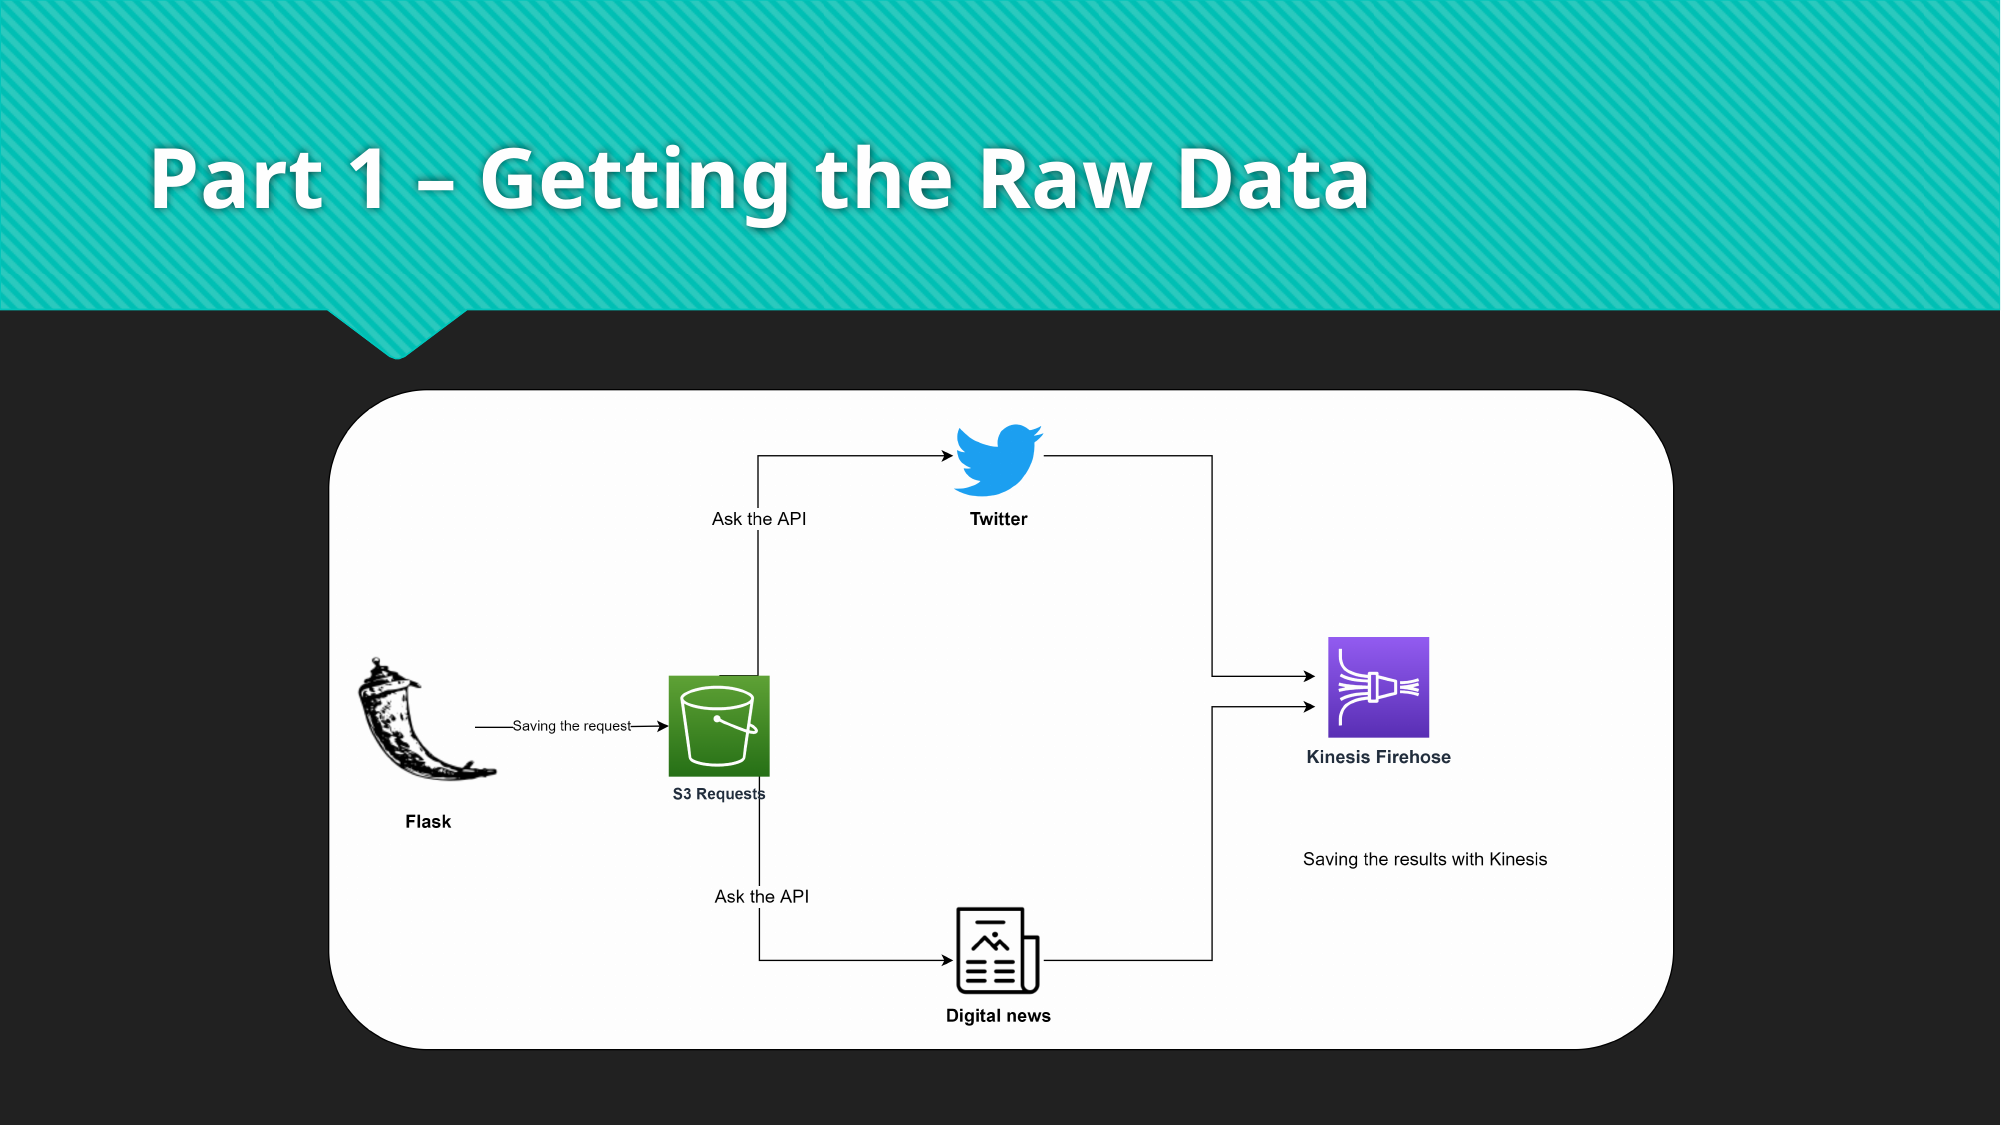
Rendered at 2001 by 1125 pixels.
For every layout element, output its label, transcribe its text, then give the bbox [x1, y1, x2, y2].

picture [315, 376, 1687, 1064]
title Part 1 – Getting the Raw Data [132, 73, 1868, 233]
